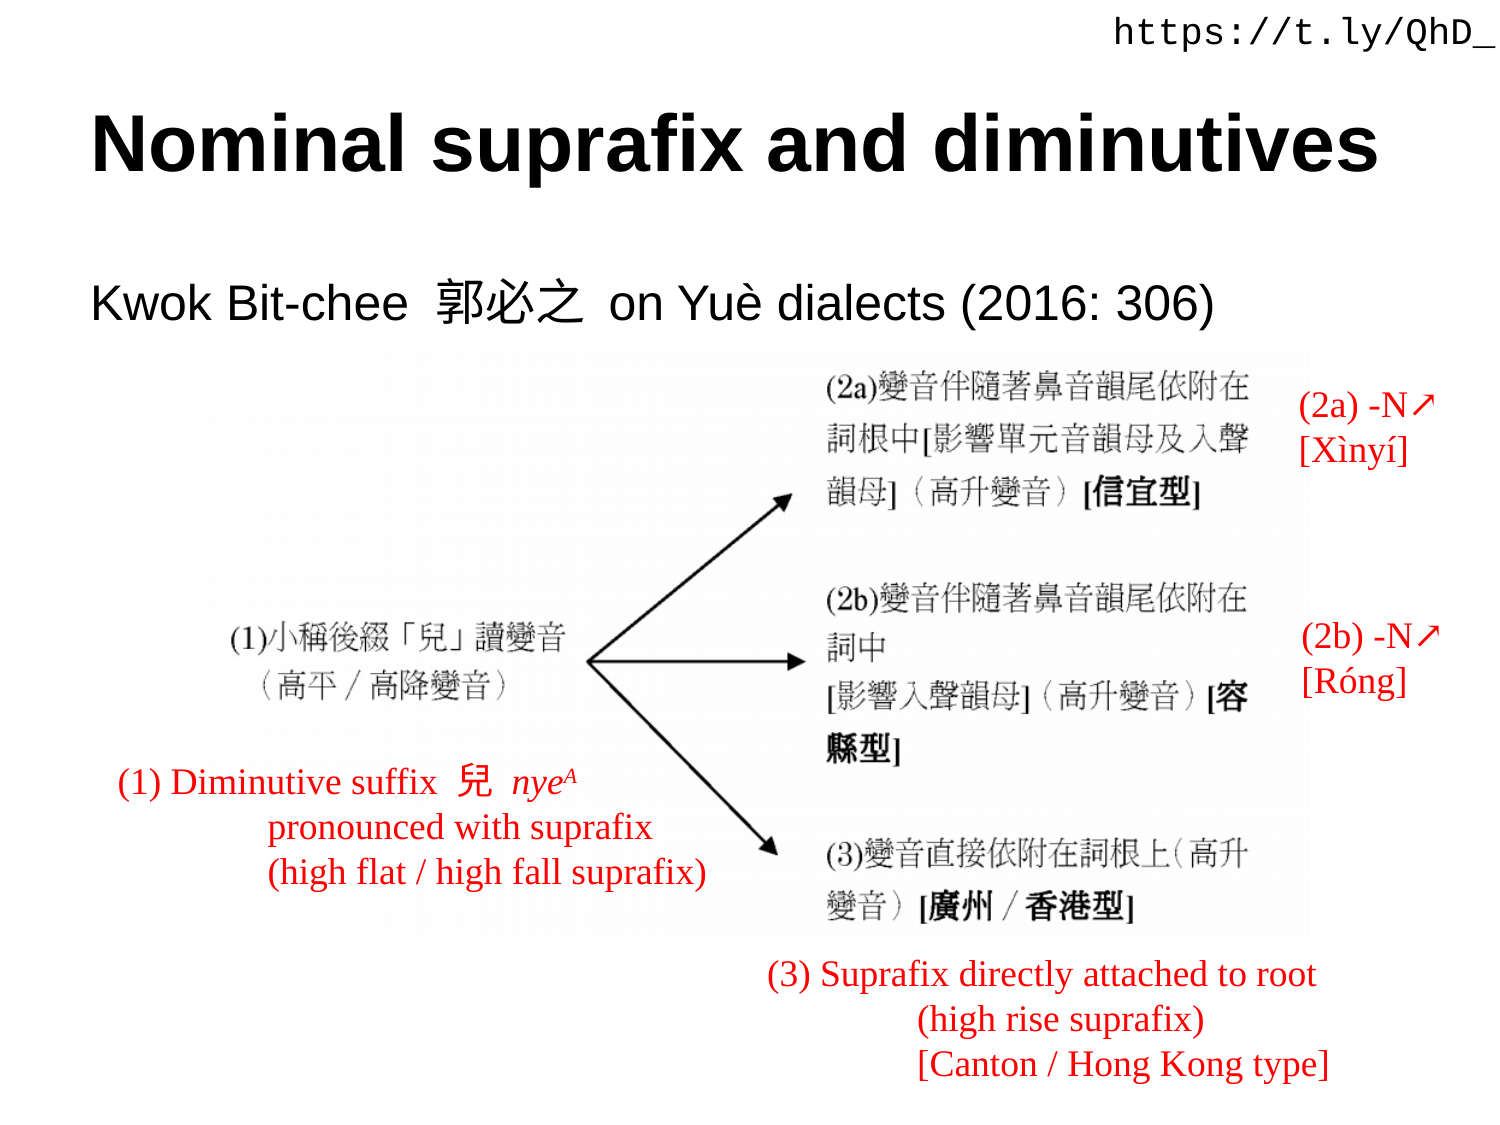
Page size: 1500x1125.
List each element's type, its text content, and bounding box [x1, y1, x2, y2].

text_box (2a) -N↗︎ [Xìnyí] [1315, 372, 1455, 478]
text_box (3) Suprafix directly attached to root (high rise suprafix) [Canton / Hong Kong type] [752, 941, 1355, 1092]
picture [181, 350, 1311, 942]
text_box (2b) -N↗︎ [Róng] [1315, 603, 1460, 709]
title Nominal suprafix and diminutives [75, 45, 1425, 233]
text_box (1) Diminutive suffix 兒 nyeA pronounced with suprafix (high flat / high fall suprafix) [102, 749, 176, 900]
text_box https://t.ly/QhD_ [1098, 0, 1500, 60]
list Kwok Bit-chee 郭必之 on Yuè dialects (2016: 306) [75, 262, 1425, 1125]
